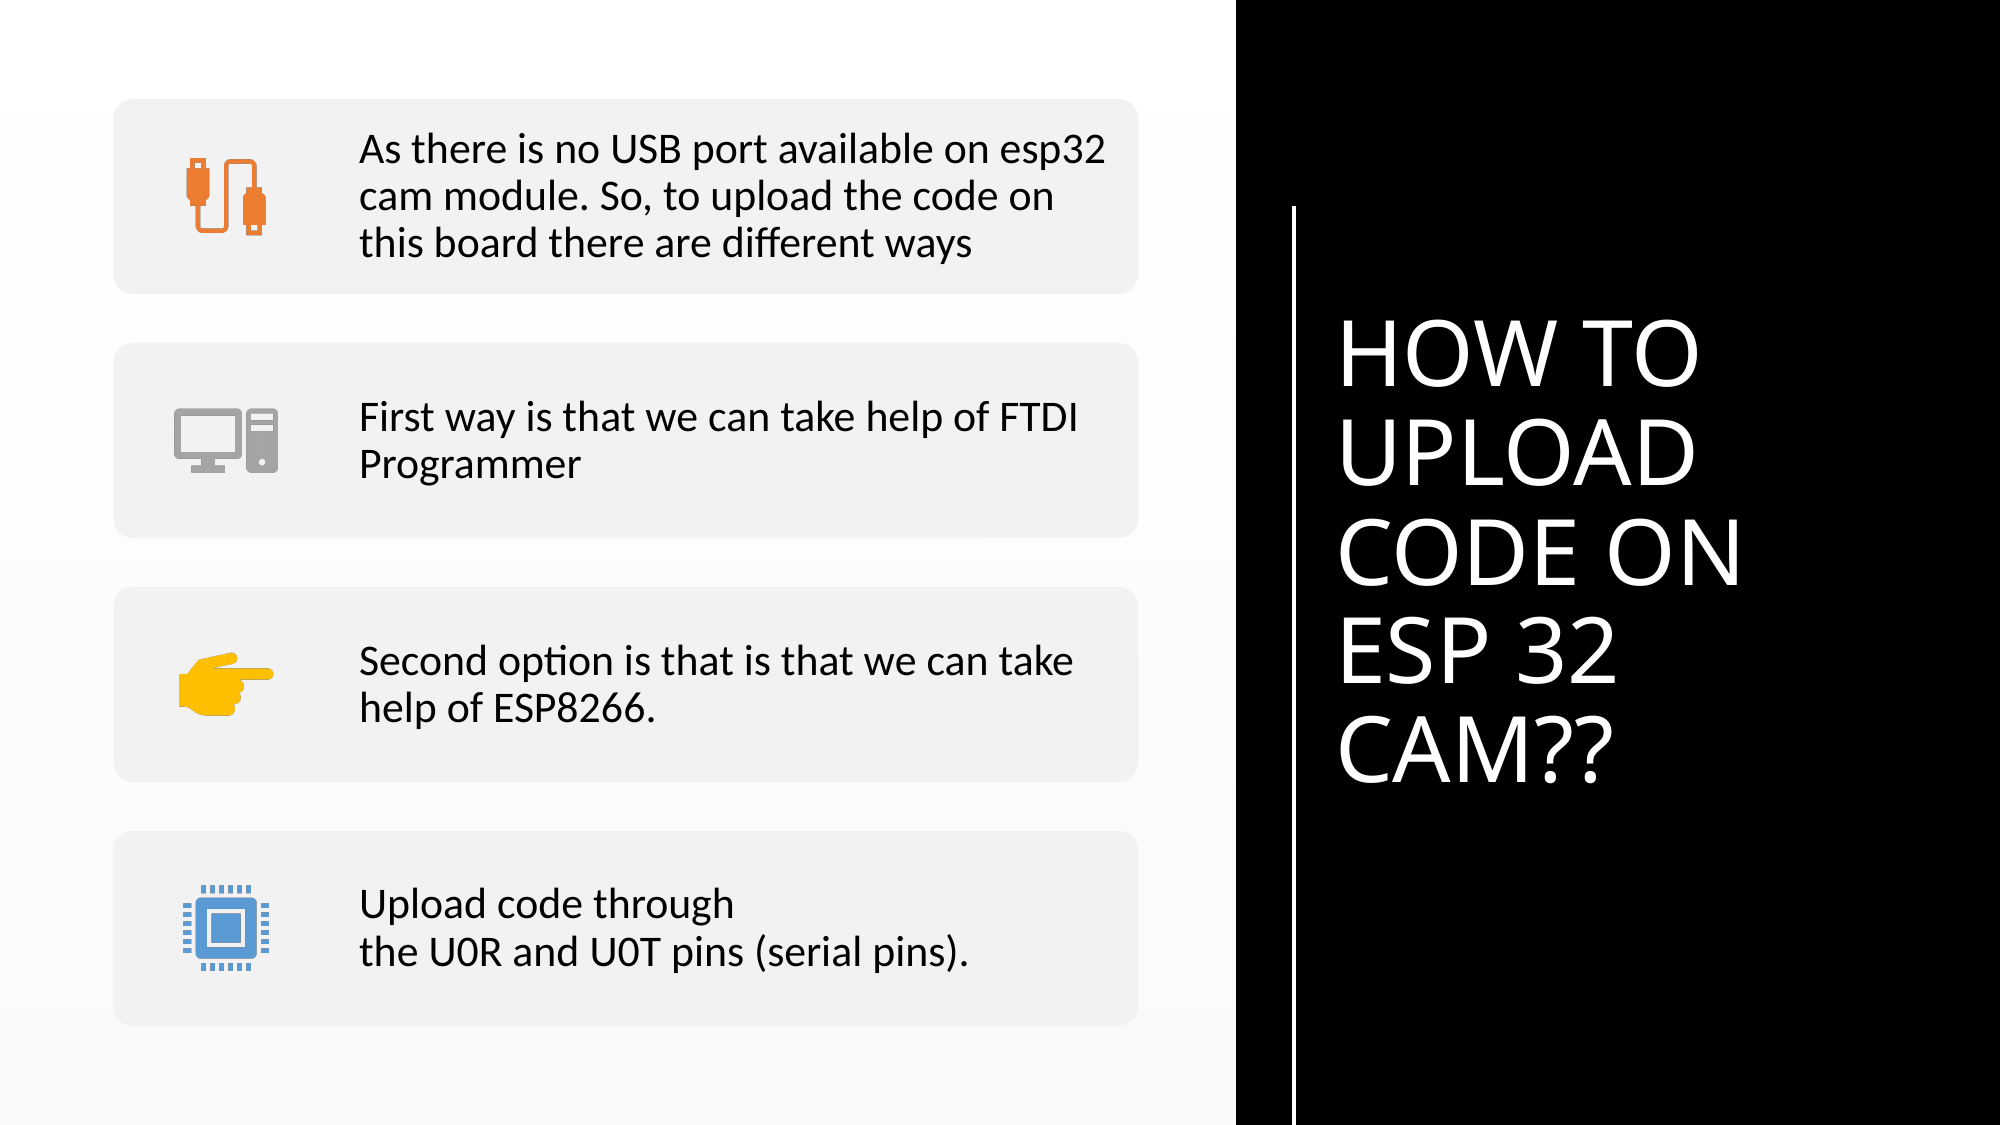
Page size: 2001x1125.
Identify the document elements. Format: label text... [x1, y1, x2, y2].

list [113, 98, 1139, 1027]
title HOW TO UPLOAD CODE ON ESP 32 CAM?? [1320, 206, 1895, 905]
text_box [1235, 0, 2000, 1125]
